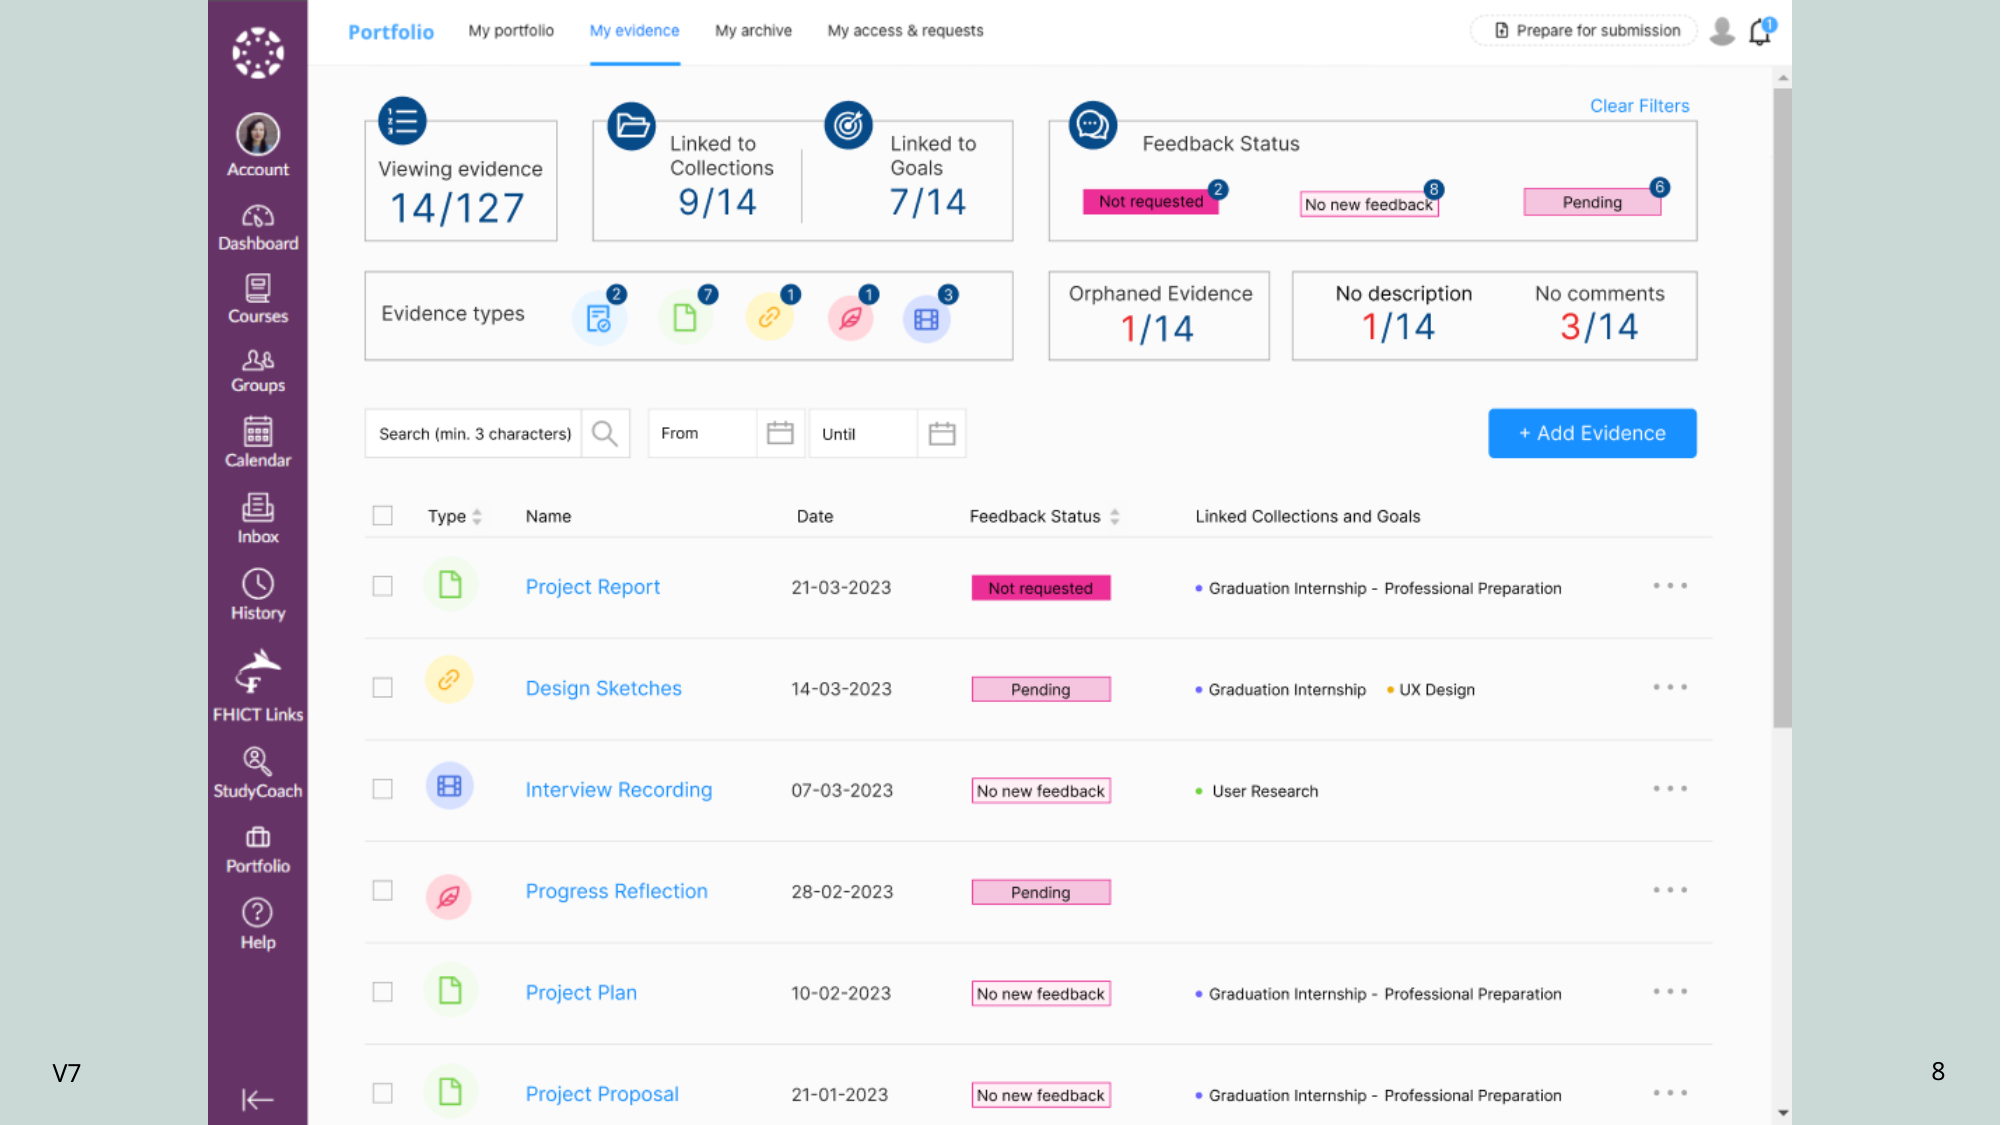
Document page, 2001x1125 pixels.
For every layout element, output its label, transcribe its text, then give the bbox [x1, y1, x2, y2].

slide_number 8 [1792, 1042, 1961, 1103]
footer V7 [37, 1042, 126, 1103]
picture [207, 0, 1792, 1125]
